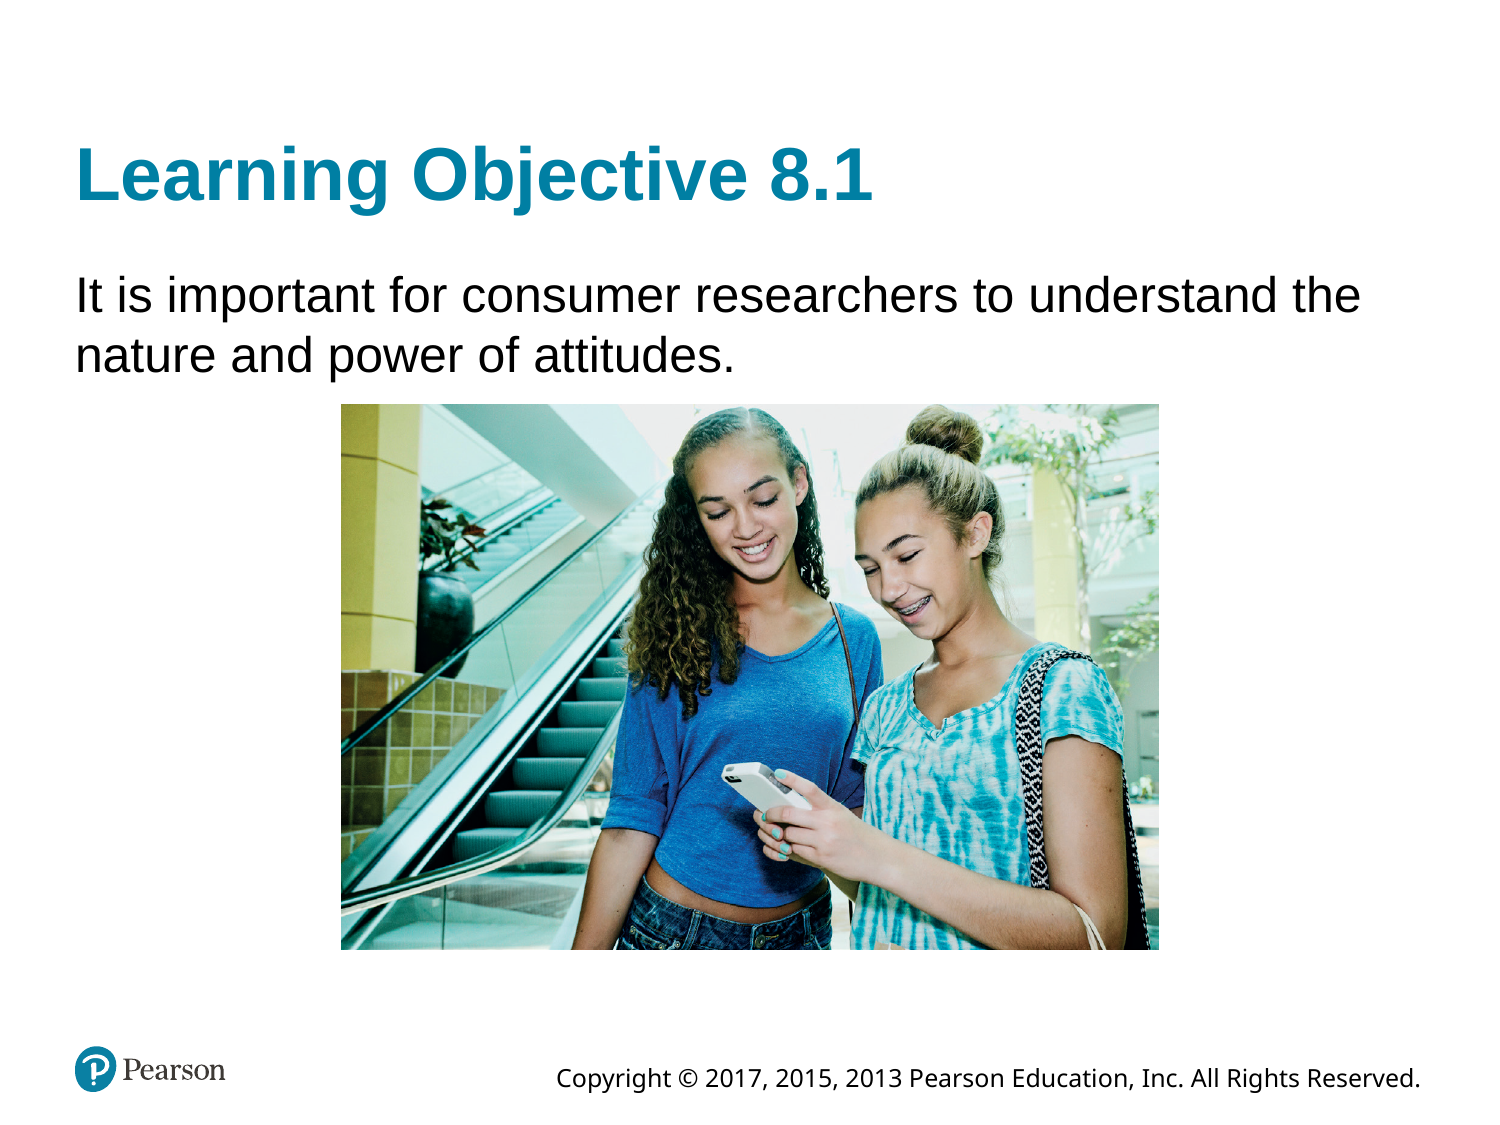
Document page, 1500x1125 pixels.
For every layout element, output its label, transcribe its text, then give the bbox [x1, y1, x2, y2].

picture [340, 404, 1160, 951]
title Learning Objective 8.1 [75, 35, 1425, 216]
list It is important for consumer researchers to understand the nature and power of attitudes. [75, 262, 1425, 388]
